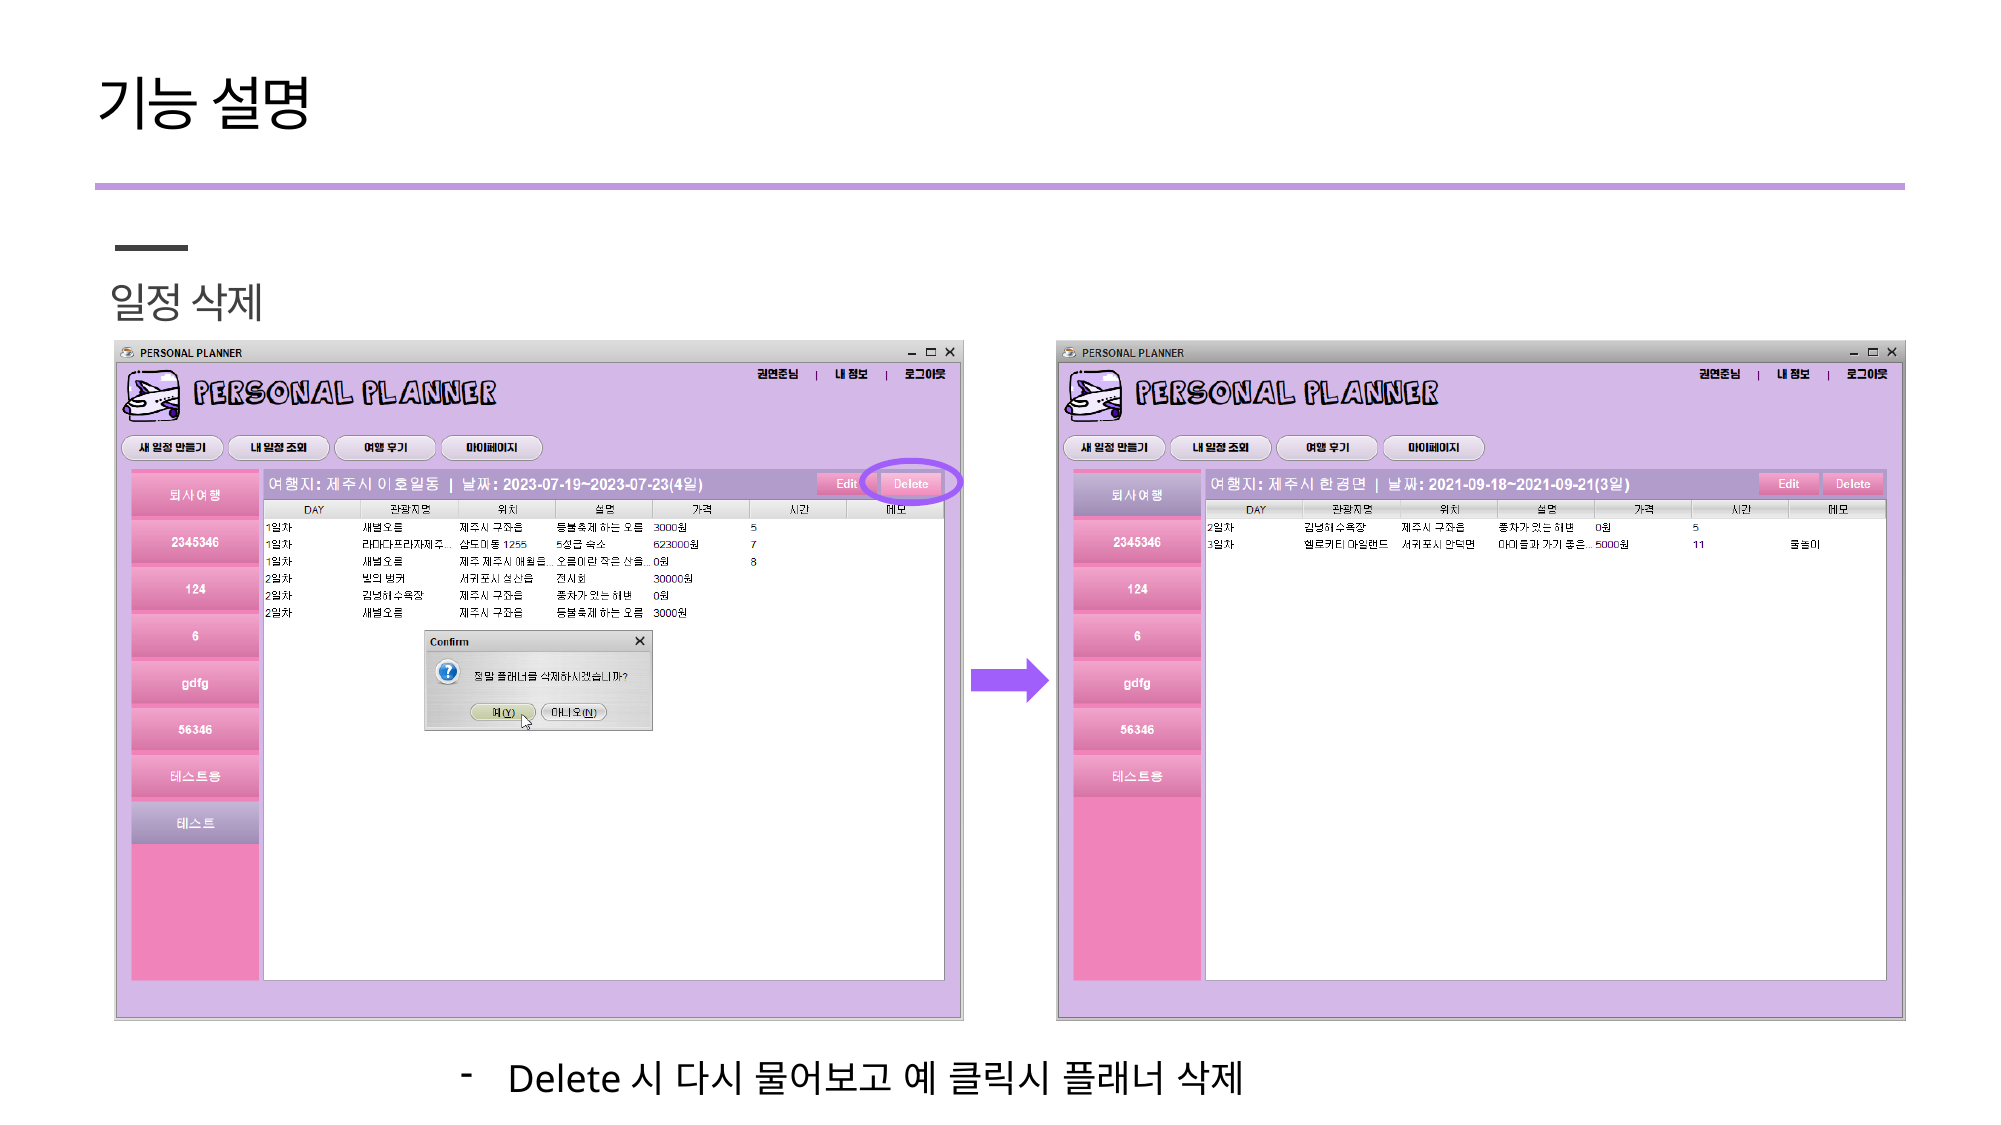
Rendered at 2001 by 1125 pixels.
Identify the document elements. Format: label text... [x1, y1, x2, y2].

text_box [94, 247, 723, 336]
text_box Delete시 다시 물어보고 예 클릭시 플래너 삭제 [445, 1025, 1984, 1108]
text_box 기능 설명 [81, 60, 1550, 145]
picture [114, 340, 964, 1021]
text_box [971, 657, 1050, 703]
picture [1056, 340, 1906, 1021]
